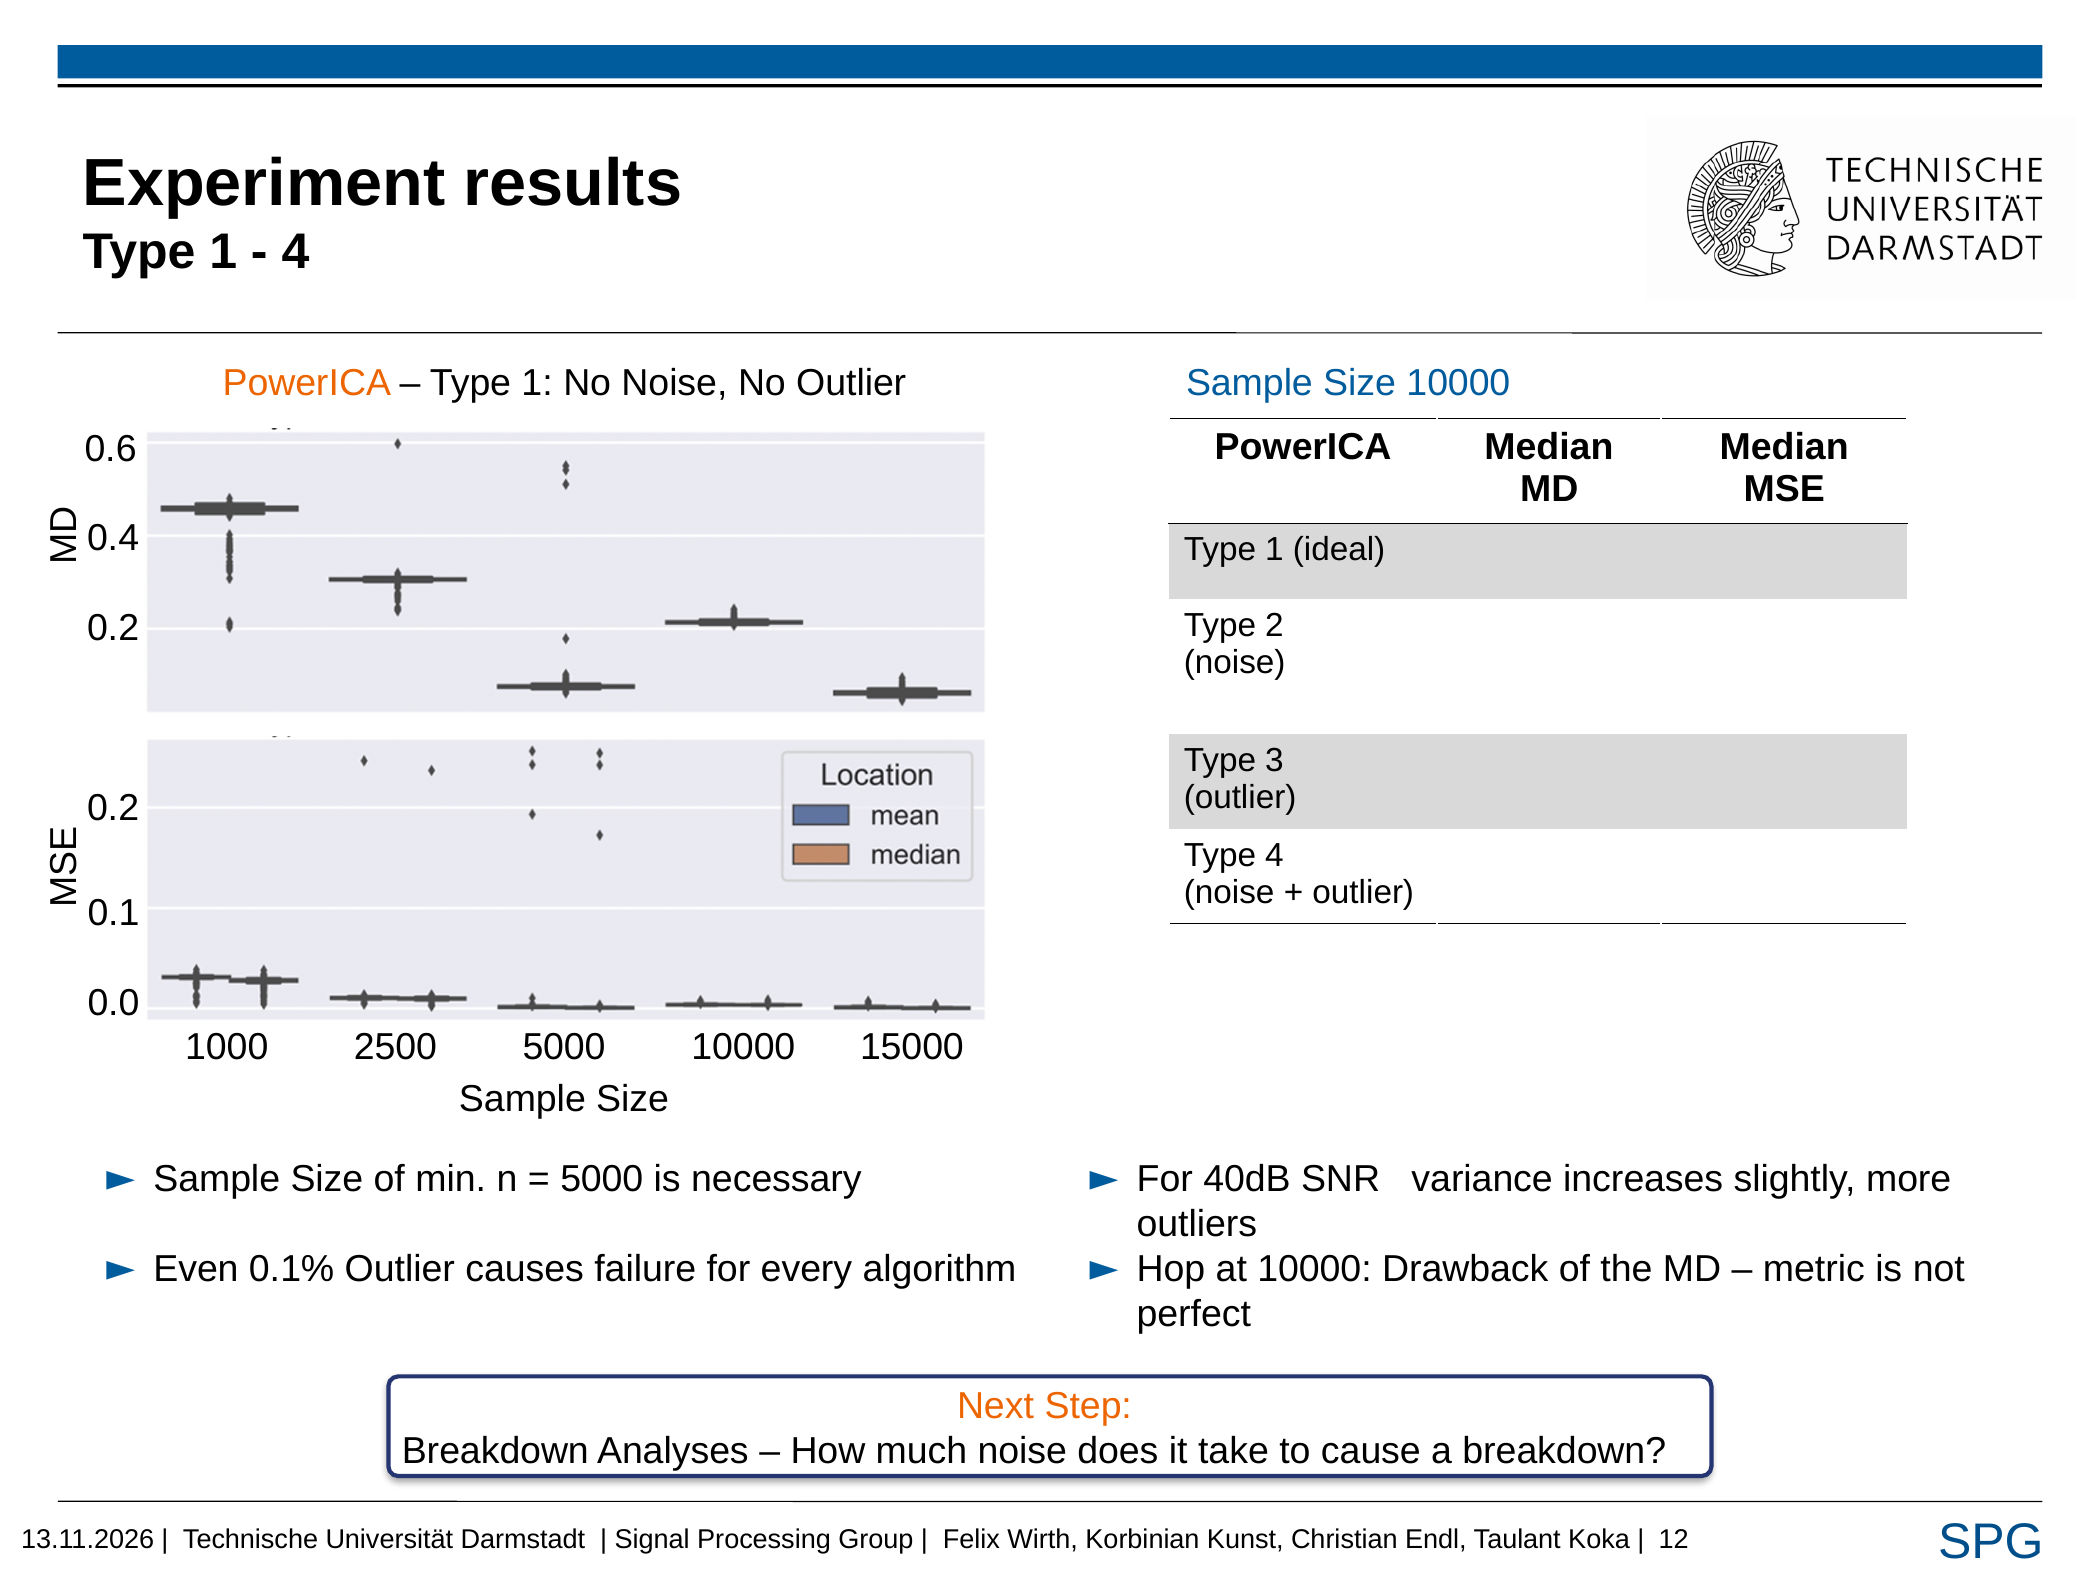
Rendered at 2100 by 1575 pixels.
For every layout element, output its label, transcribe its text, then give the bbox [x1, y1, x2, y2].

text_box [30, 350, 989, 1128]
text_box Next Step: Breakdown Analyses – How much noise does it take to cause a breakdown? [388, 1376, 1712, 1477]
text_box Sample Size of min. n = 5000 is necessary Even 0.1% Outlier causes failure for every algorithm [91, 1146, 1035, 1297]
title Experiment results Type 1 - 4 [82, 112, 1662, 306]
picture [1662, 117, 2077, 300]
text_box Sample Size 10000 [1171, 350, 1526, 411]
